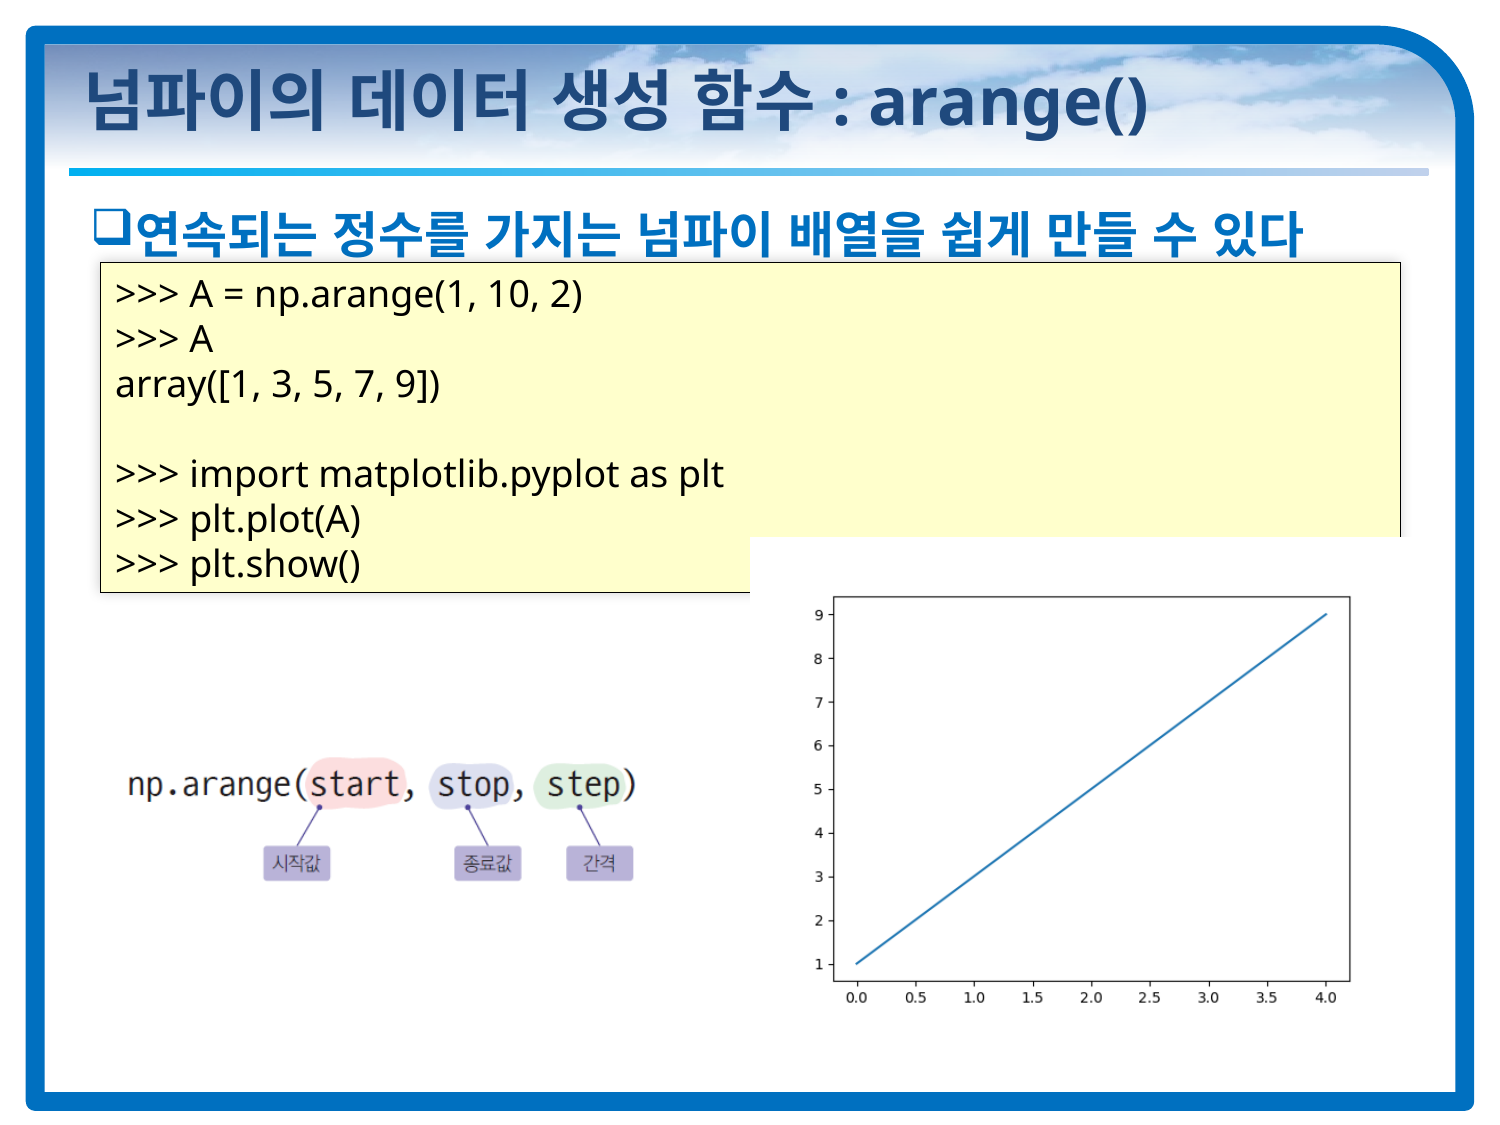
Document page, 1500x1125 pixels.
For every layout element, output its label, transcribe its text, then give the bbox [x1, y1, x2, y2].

picture [100, 729, 672, 899]
text_box [0, 0, 1500, 75]
list 연속되는 정수를 가지는 넘파이 배열을 쉽게 만들 수 있다 [75, 195, 1425, 1005]
text_box >>> A = np.arange(1, 10, 2) >>> A array([1, 3, 5, 7, 9]) >>> import matplotlib.pyplot as plt >>> plt.plot(A) >>> plt.show() [100, 262, 1401, 593]
picture [749, 537, 1416, 1036]
title 넘파이의 데이터 생성 함수: arange() [68, 75, 1419, 163]
